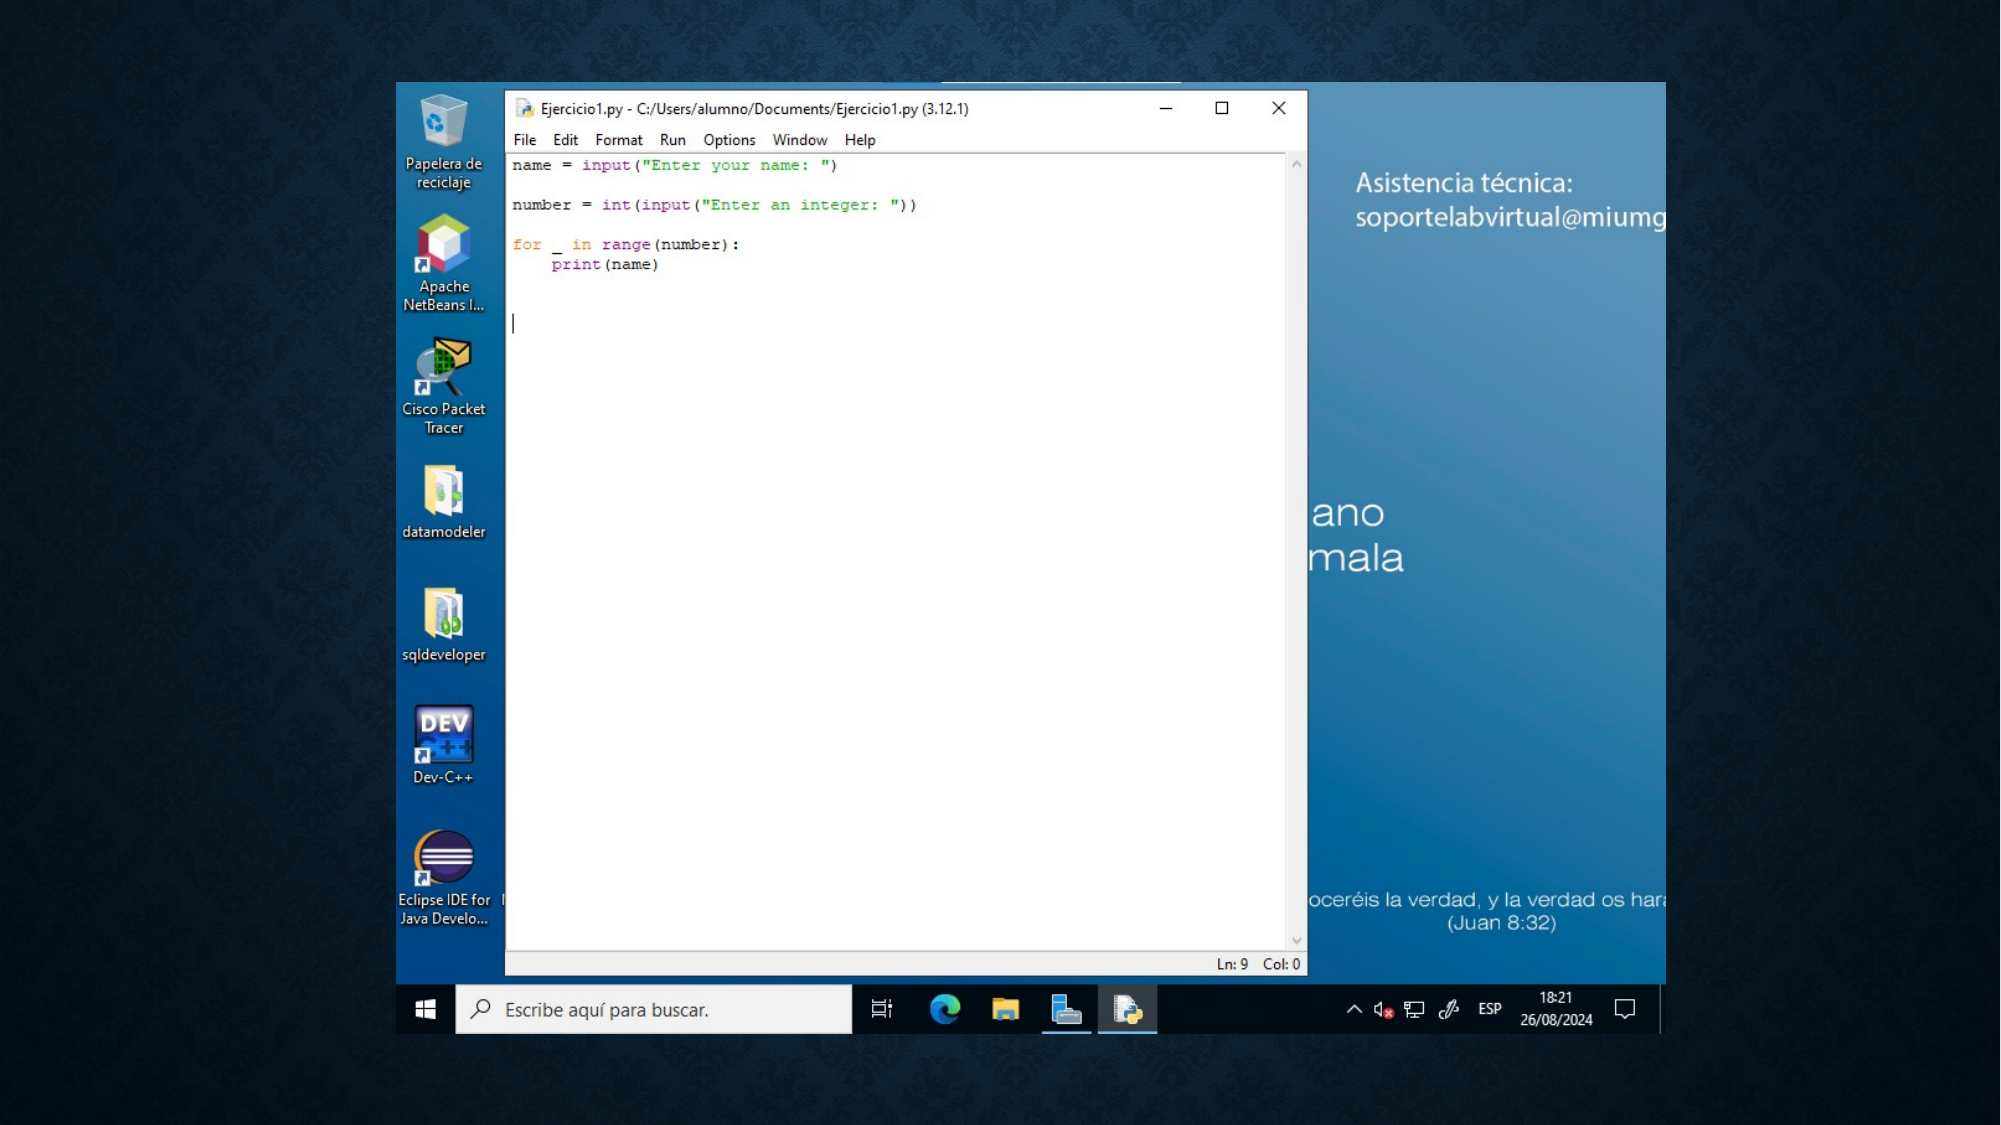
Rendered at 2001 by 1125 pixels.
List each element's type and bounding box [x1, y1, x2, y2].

list [396, 81, 1666, 1035]
